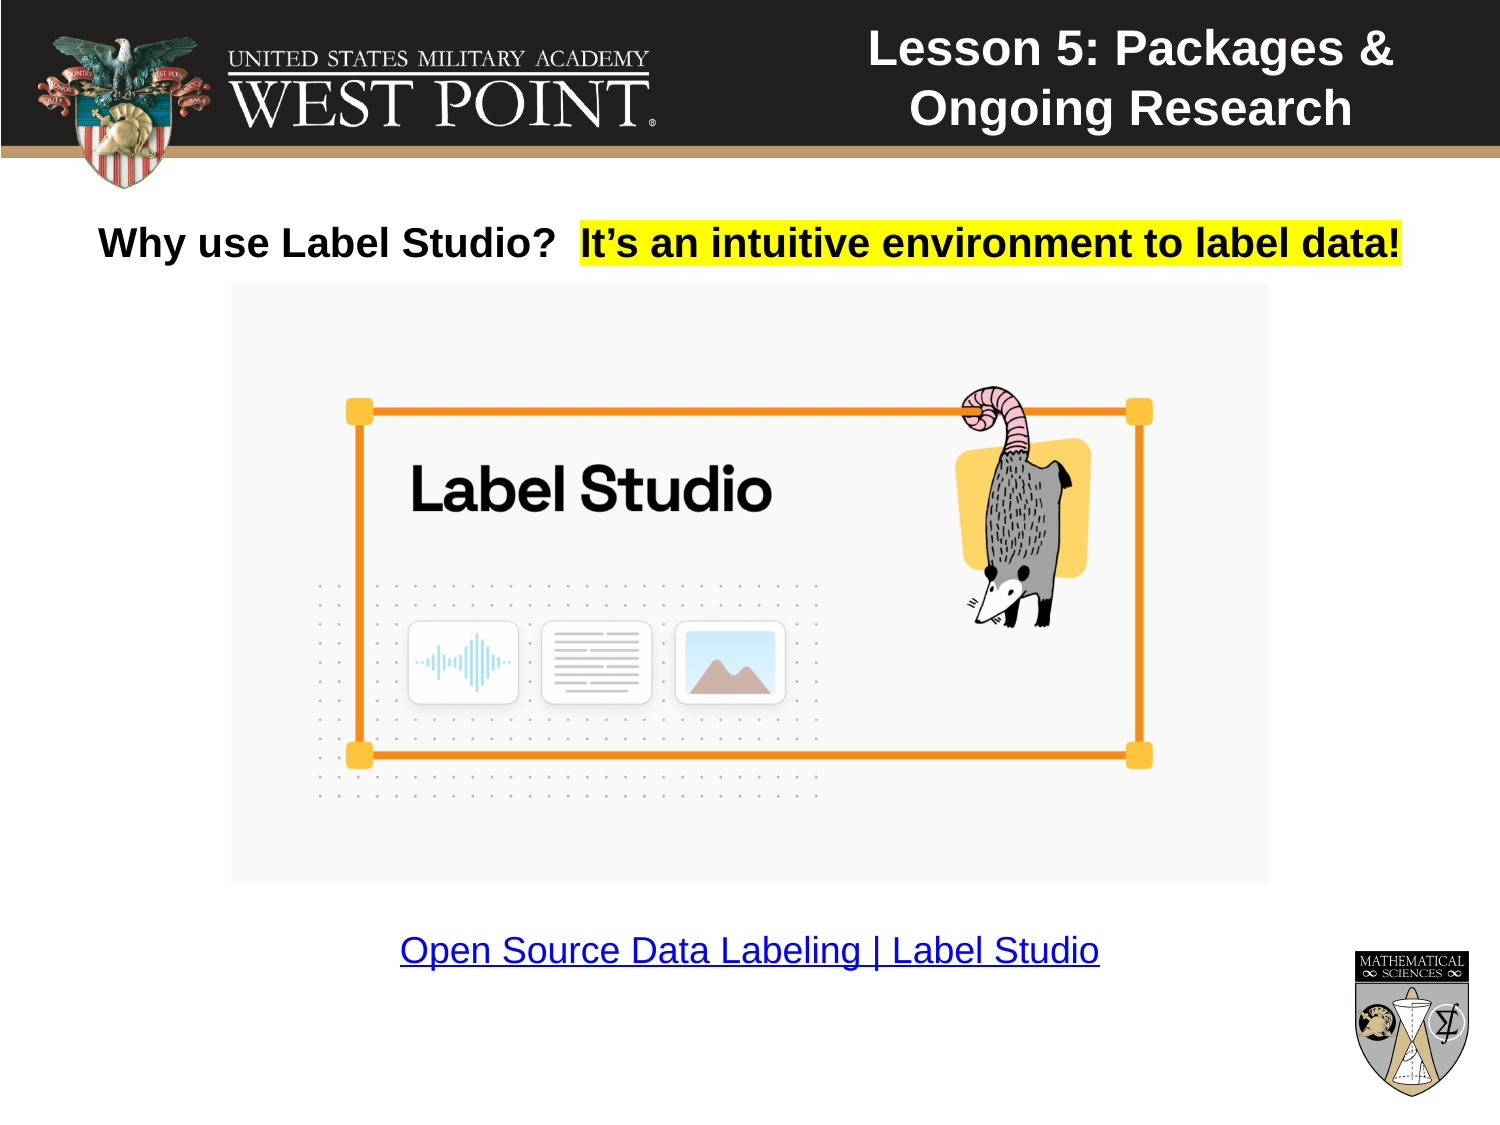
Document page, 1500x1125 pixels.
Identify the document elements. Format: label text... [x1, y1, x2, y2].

picture [1355, 951, 1469, 1097]
text_box Lesson 5: Packages & Ongoing Research [762, 0, 1500, 150]
picture [0, 0, 1500, 189]
picture [231, 281, 1269, 883]
text_box Why use Label Studio? It’s an intuitive environment to label data! [48, 200, 1451, 283]
text_box Open Source Data Labeling | Label Studio [374, 918, 1125, 979]
